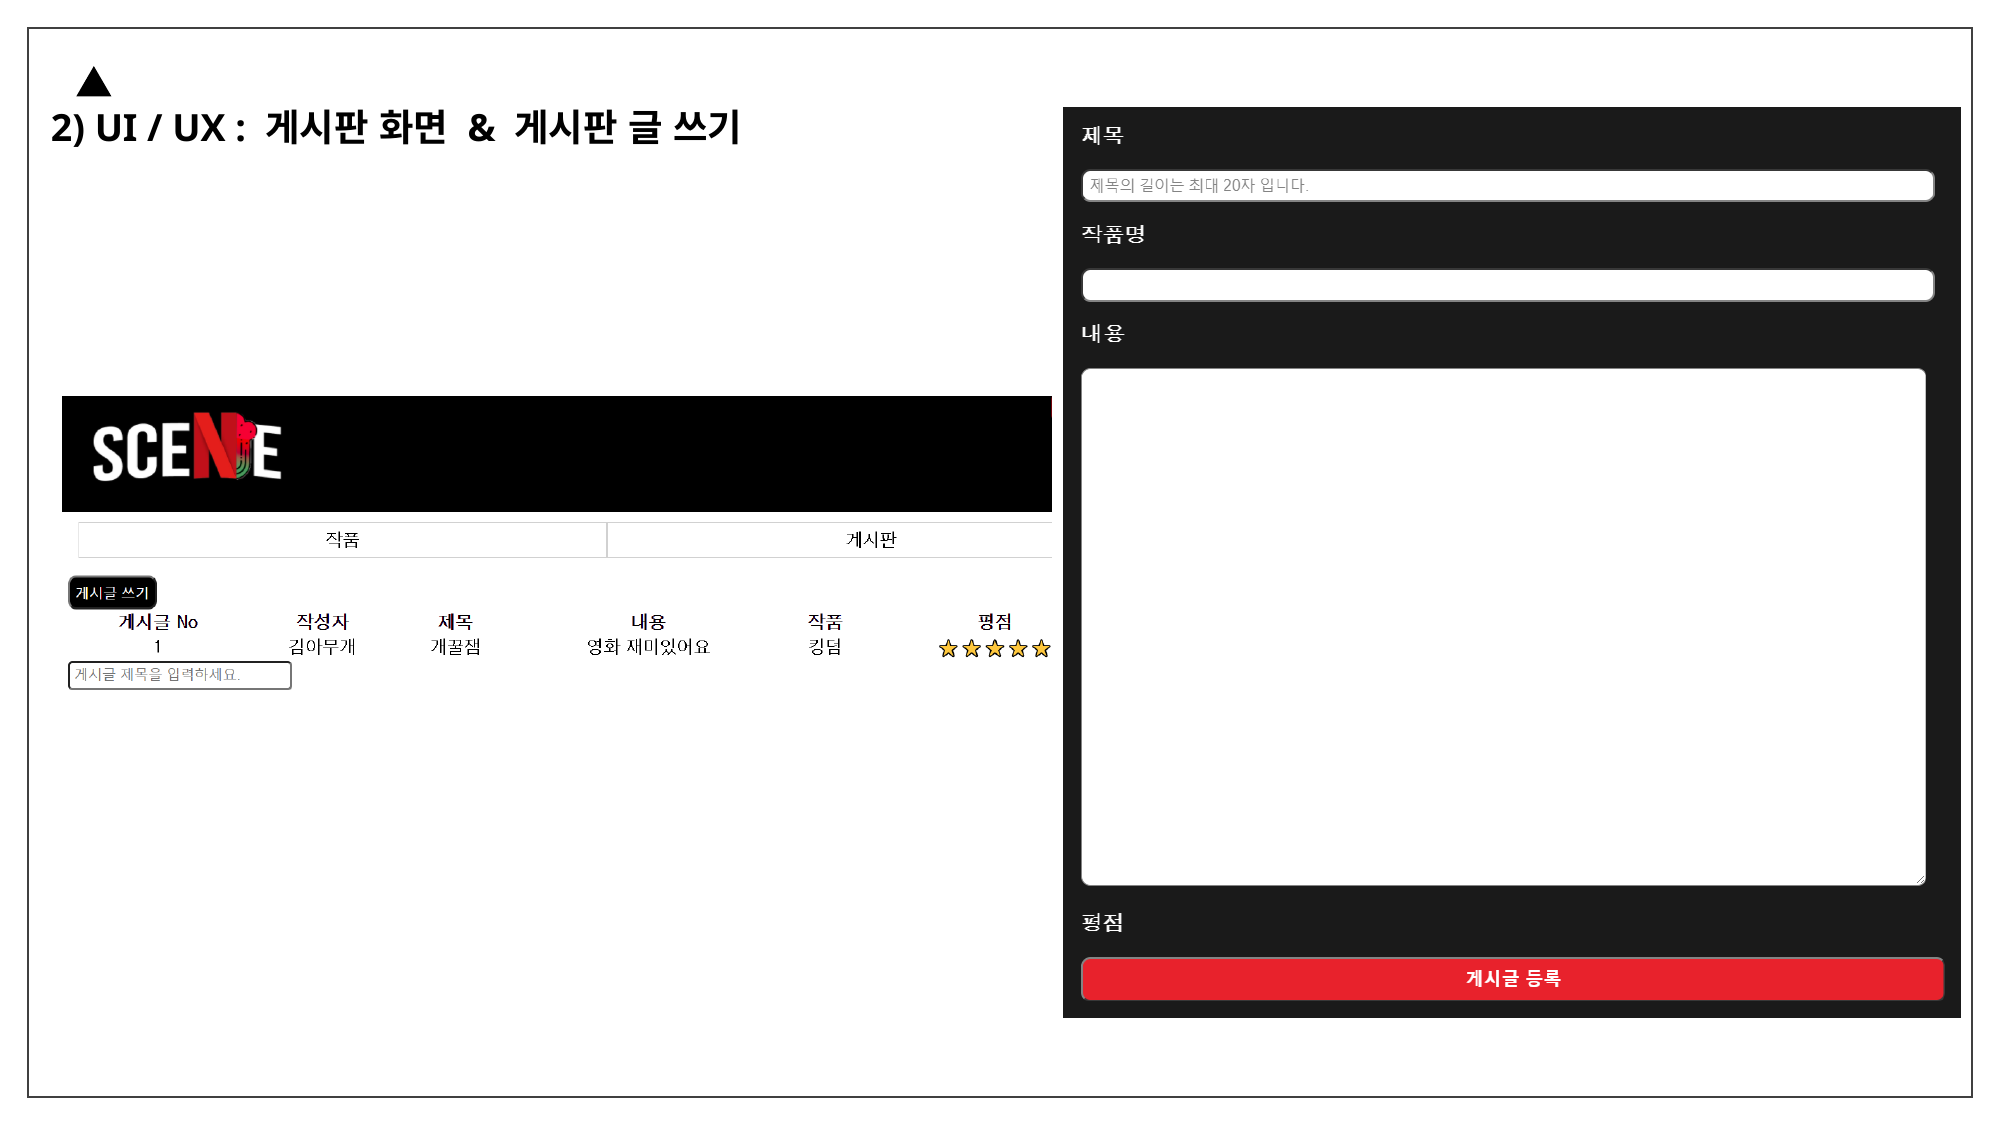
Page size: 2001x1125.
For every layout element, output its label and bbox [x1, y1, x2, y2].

picture [62, 396, 1052, 706]
text_box [27, 27, 1973, 1098]
picture [1063, 107, 1961, 1018]
